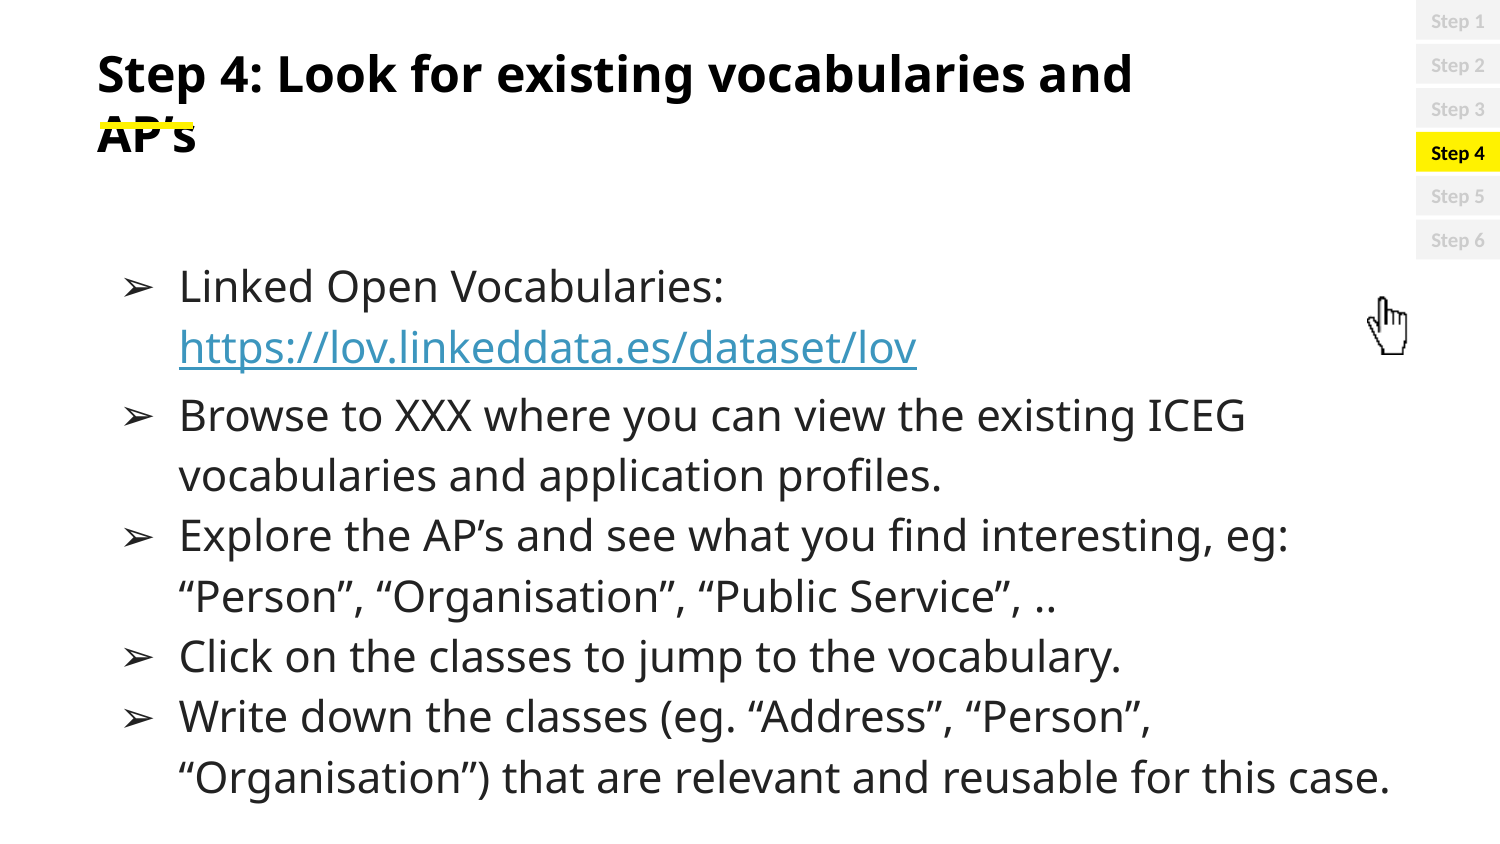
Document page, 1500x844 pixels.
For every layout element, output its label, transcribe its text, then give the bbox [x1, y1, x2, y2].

list Linked Open Vocabularies: https://lov.linkeddata.es/dataset/lov Browse to XXX where you can view the existing ICEG vocabularies and application profiles. Explore the AP’s and see what you find interesting, eg: “Person”, “Organisation”, “Public Service”, .. Click on the classes to jump to the vocabulary. Write down the classes (eg. “Address”, “Person”, “Organisation”) that are relevant and reusable for this case. [88, 235, 1412, 688]
picture [1367, 294, 1412, 355]
text_box Step 6 [1416, 219, 1500, 260]
text_box Step 3 [1416, 88, 1500, 128]
text_box Step 5 [1416, 175, 1500, 216]
text_box Step 2 [1416, 43, 1500, 84]
text_box Step 4: Look for existing vocabularies and AP’s [82, 27, 1246, 101]
text_box Step 1 [1416, 0, 1500, 40]
text_box Step 4 [1416, 131, 1500, 172]
